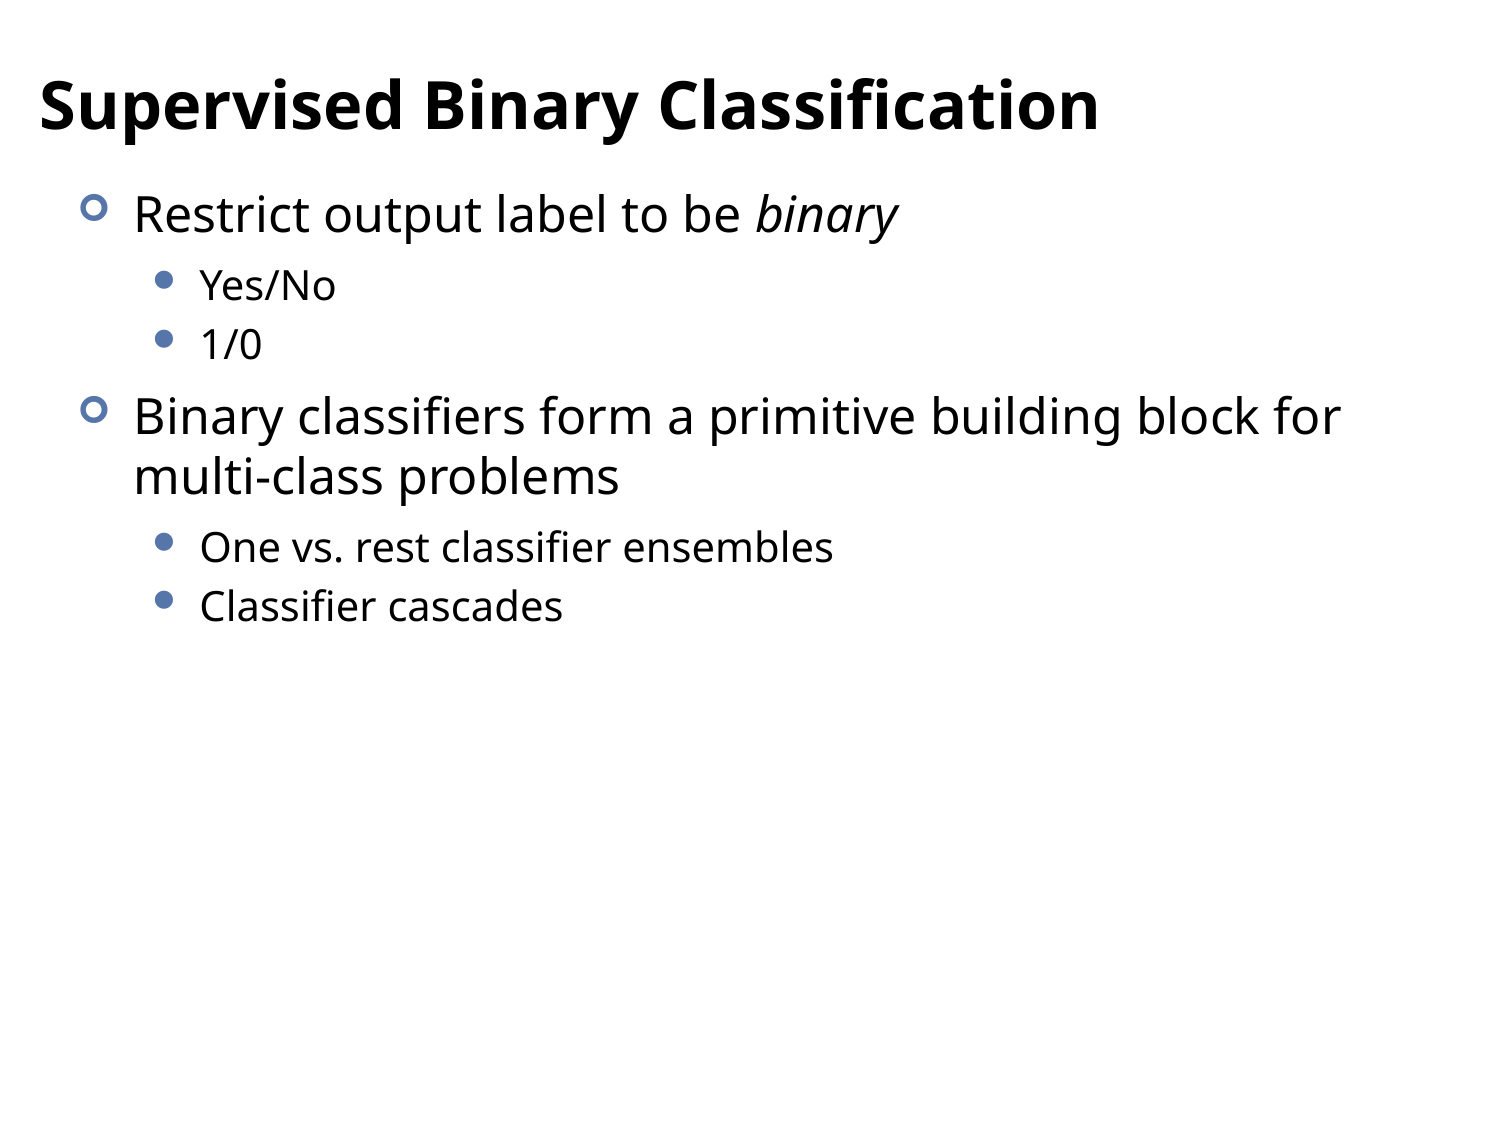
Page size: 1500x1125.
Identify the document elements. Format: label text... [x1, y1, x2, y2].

list Restrict output label to be binary Yes/No 1/0 Binary classifiers form a primitive building block for multi-class problems One vs. rest classifier ensembles Classifier cascades [62, 174, 1451, 1013]
title Supervised Binary Classification [24, 18, 1451, 188]
